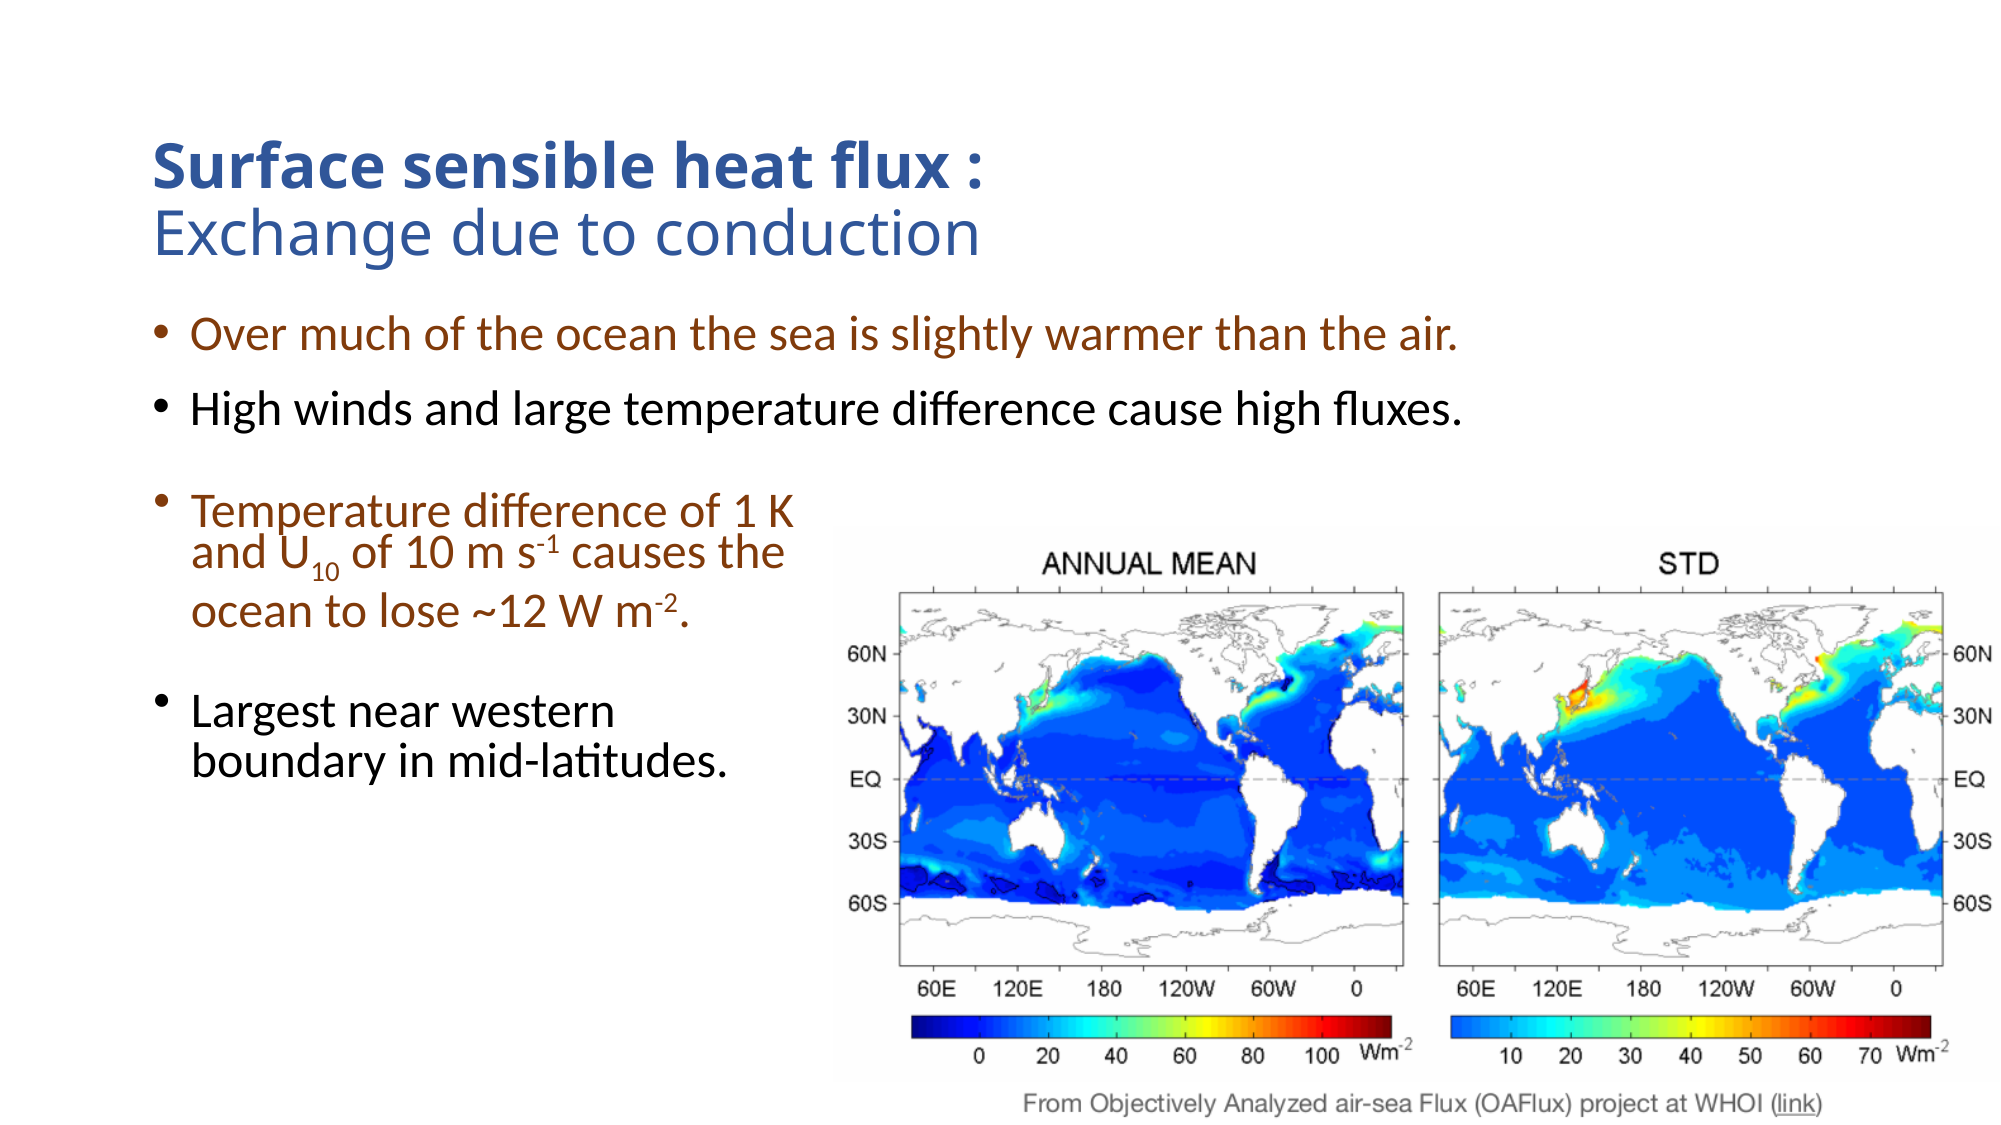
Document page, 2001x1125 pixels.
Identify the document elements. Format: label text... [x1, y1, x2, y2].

text_box Temperature difference of 1 K and U10 of 10 m s-1 causes the ocean to lose ~12 W m-2.​ Largest near western boundary in mid-latitudes.​ [138, 479, 833, 795]
list Over much of the ocean the sea is slightly warmer than the air. High winds and large temperature difference cause high fluxes. [137, 299, 1863, 1014]
picture [833, 515, 2000, 1125]
title Surface sensible heat flux : Exchange due to conduction [137, 59, 1863, 278]
